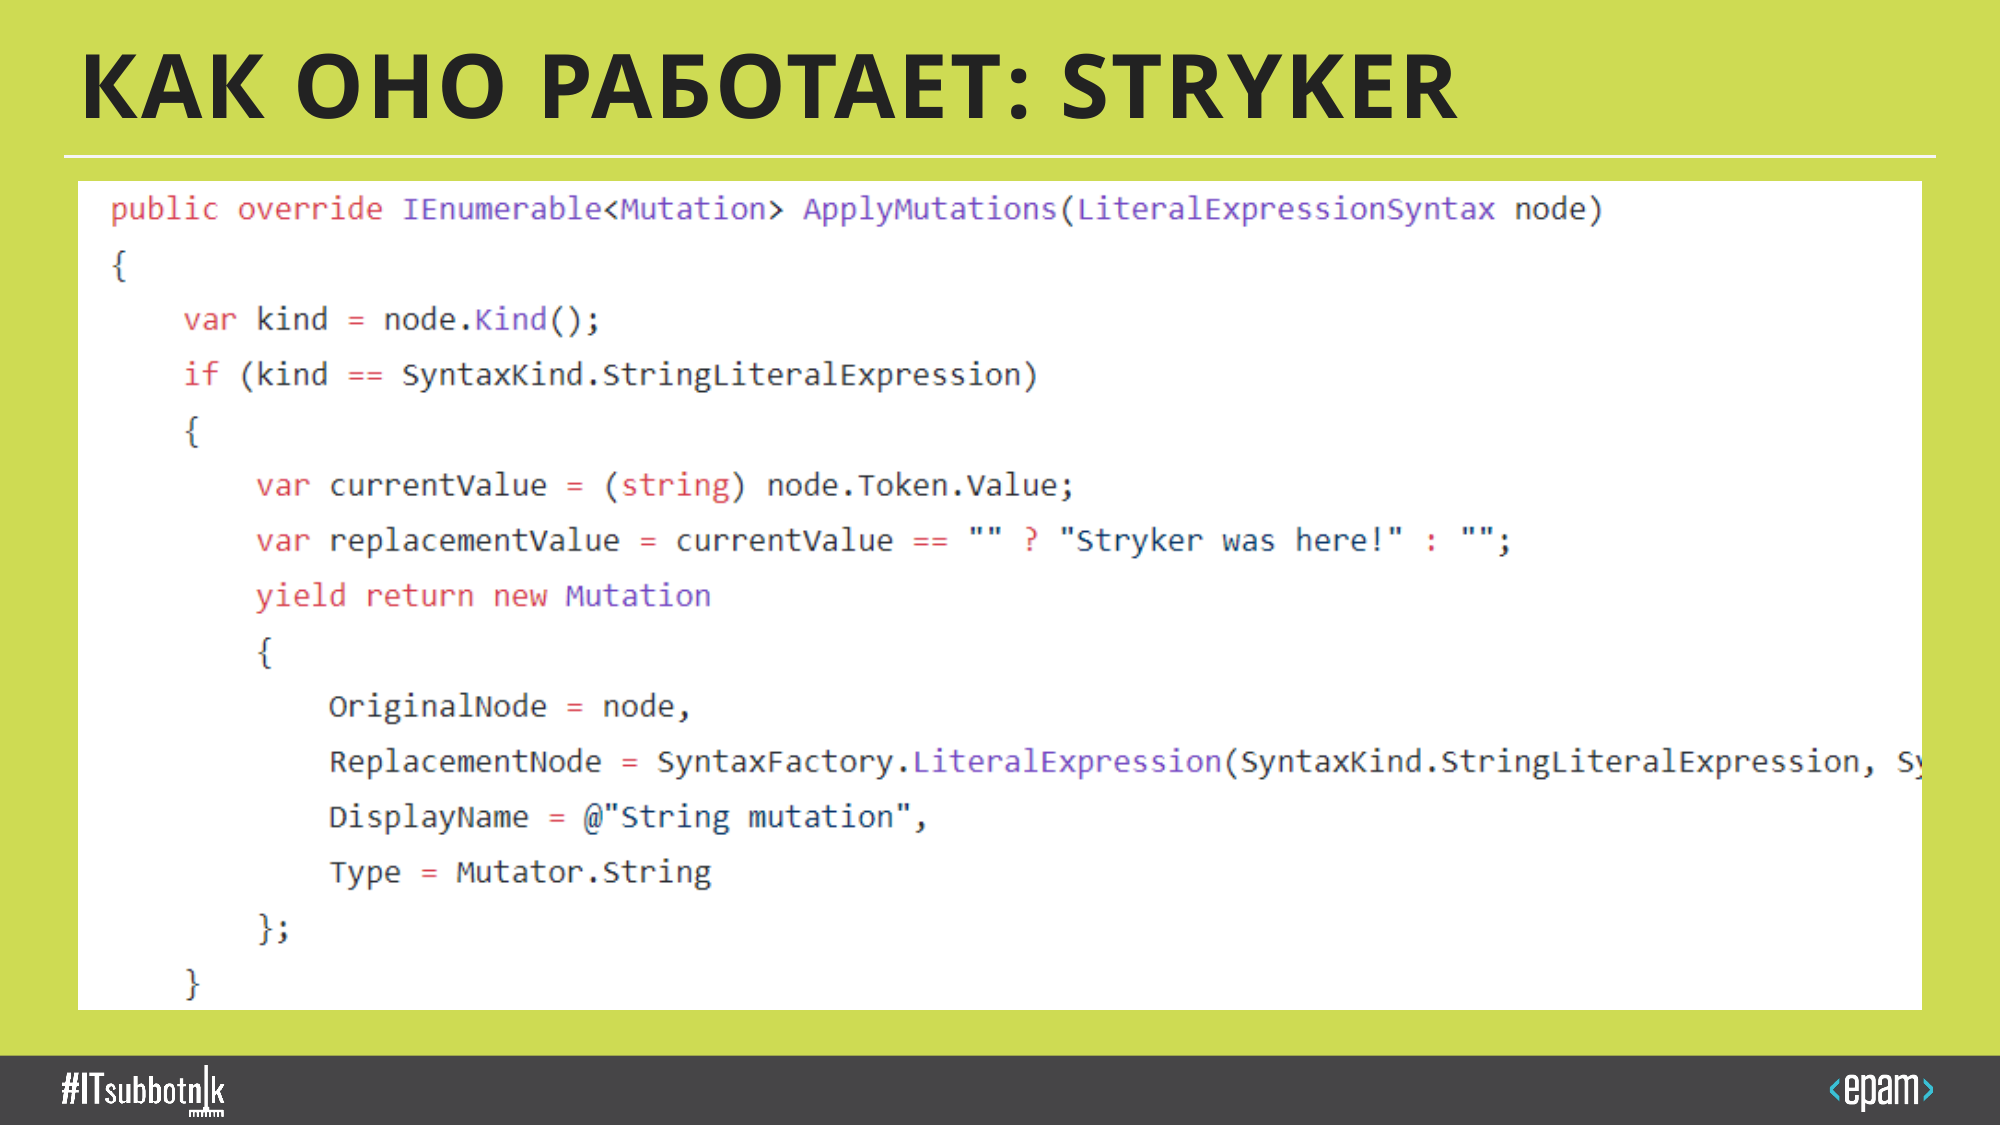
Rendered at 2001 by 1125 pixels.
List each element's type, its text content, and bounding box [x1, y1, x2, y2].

picture [51, 1025, 235, 1125]
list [78, 180, 1922, 1010]
title Как оно работает: Stryker [78, 50, 1922, 116]
